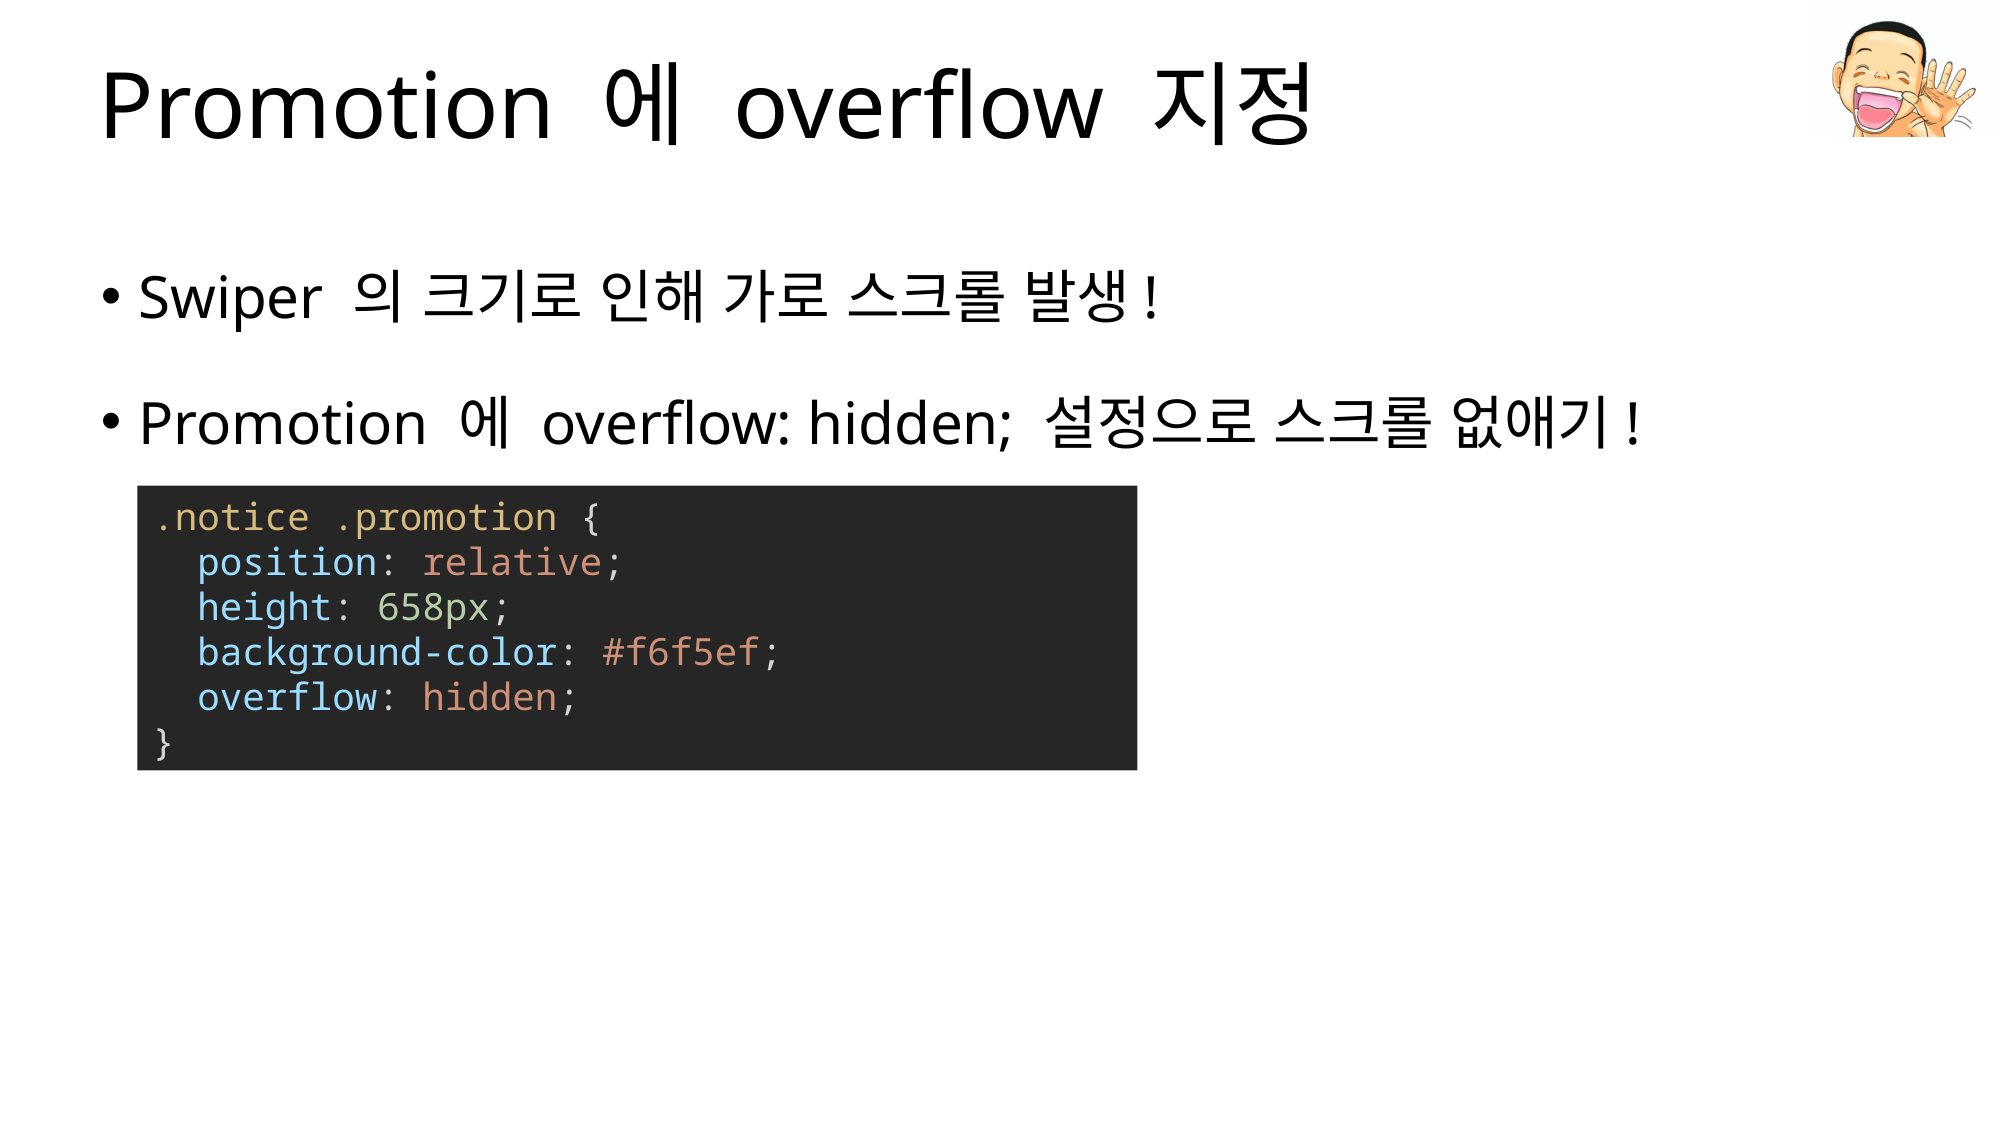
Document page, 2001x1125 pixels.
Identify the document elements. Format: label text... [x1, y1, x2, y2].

text_box Swiper 의 크기로 인해 가로 스크롤 발생! Promotion 에 overflow: hidden; 설정으로 스크롤 없애기! [85, 217, 1863, 1077]
title Promotion 에 overflow 지정 [83, 0, 1931, 218]
text_box .notice .promotion { position: relative; height: 658px; background-color: #f6f5ef; overflow: hidden; } [137, 485, 1138, 771]
picture [1931, 0, 2000, 137]
